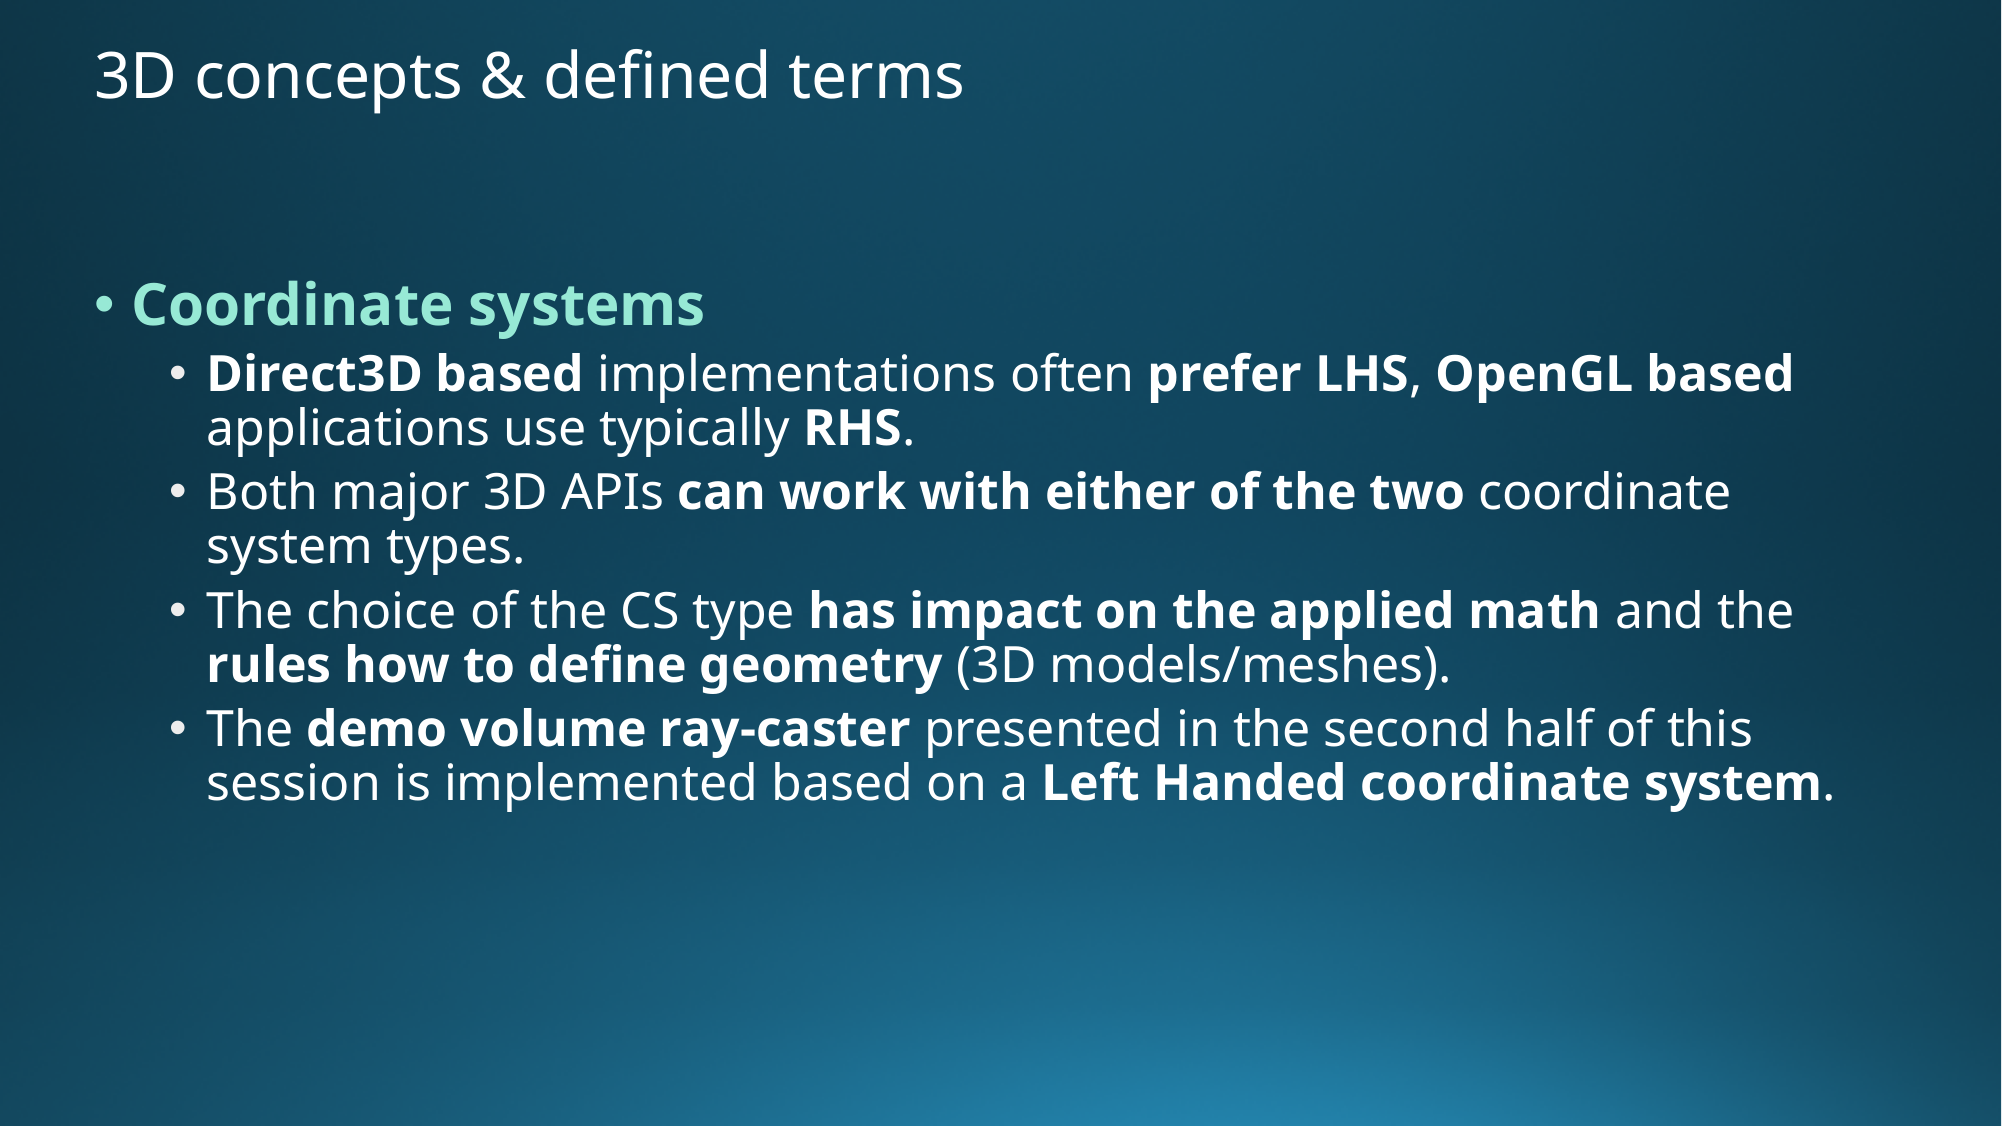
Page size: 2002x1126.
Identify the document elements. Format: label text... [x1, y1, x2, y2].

title 3D concepts & defined terms [79, 35, 1580, 198]
picture [0, 0, 2002, 1126]
list Coordinate systems Direct3D based implementations often prefer LHS, OpenGL based applications use typically RHS. Both major 3D APIs can work with either of the two coordinate system types. The choice of the CS type has impact on the applied math and the rules how to define geometry (3D models/meshes). The demo volume ray-caster presented in the second half of this session is implemented based on a Left Handed coordinate system. [79, 267, 1910, 921]
